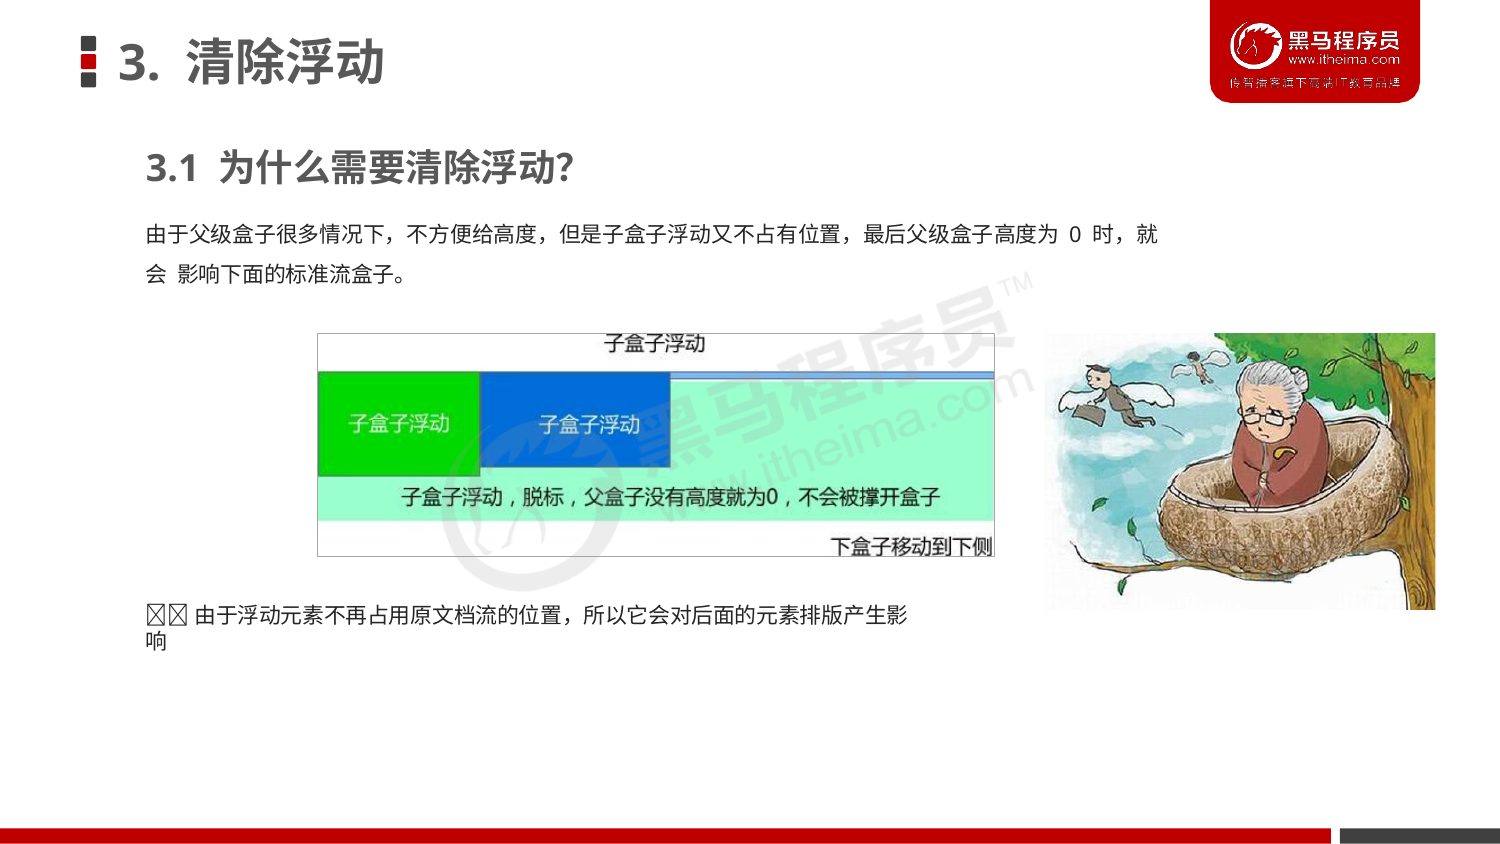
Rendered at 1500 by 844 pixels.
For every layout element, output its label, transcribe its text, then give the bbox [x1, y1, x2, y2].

text_box [0, 828, 1331, 844]
text_box [1209, 0, 1421, 88]
title 3. 清除浮动 [116, 30, 1384, 171]
text_box [1384, 97, 1414, 103]
text_box 3.1 为什么需要清除浮动？ 由于父级盒子很多情况下，不方便给高度，但是子盒子浮动又不占有位置，最后父级盒子高度为 0 时，就会 影响下面的标准流盒子。 [143, 143, 1181, 287]
text_box [1099, 333, 1436, 610]
text_box [1211, 11, 1419, 97]
text_box 由于浮动元素不再占用原文档流的位置，所以它会对后面的元素排版产生影响 [143, 601, 928, 654]
text_box [401, 210, 1099, 633]
text_box [316, 333, 401, 557]
text_box [1339, 828, 1500, 844]
